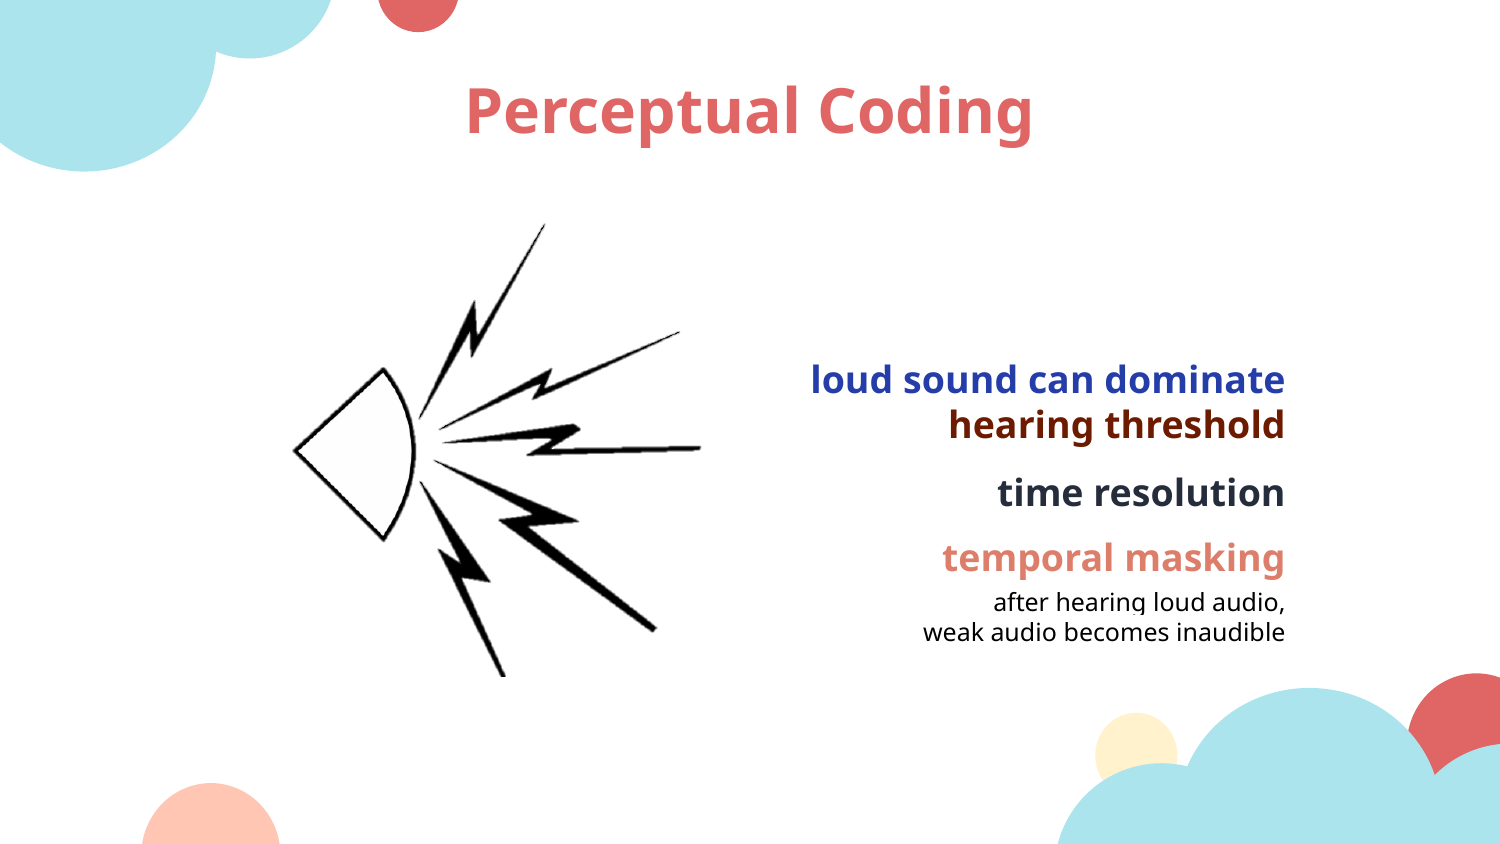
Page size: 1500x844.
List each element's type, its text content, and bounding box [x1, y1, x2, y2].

text_box hearing threshold [843, 389, 1302, 457]
subtitle loud sound can dominate [843, 346, 1302, 389]
picture [153, 181, 840, 711]
text_box temporal masking after hearing loud audio, weak audio becomes inaudible [843, 526, 1302, 655]
text_box time resolution [843, 457, 1302, 526]
title Perceptual Coding [117, 56, 1383, 139]
